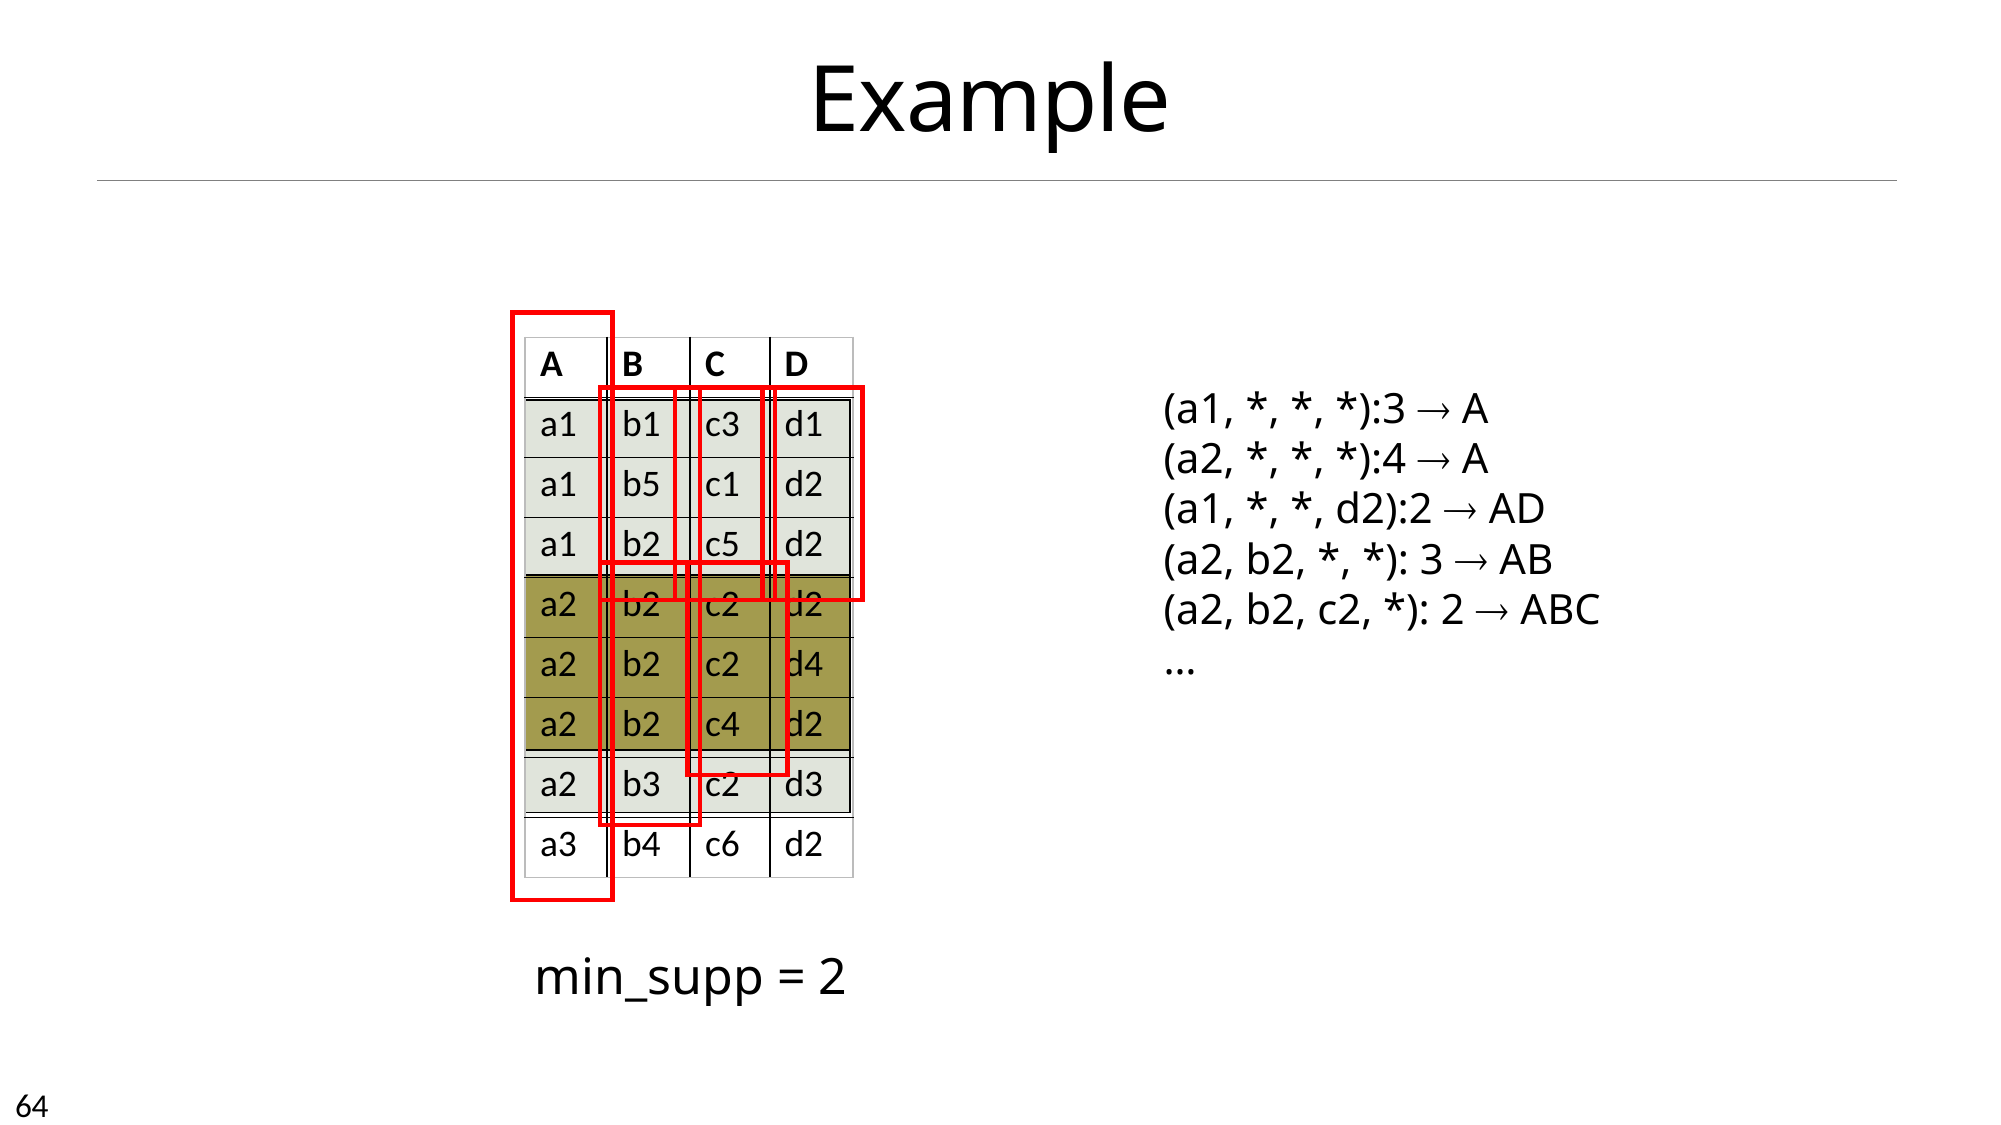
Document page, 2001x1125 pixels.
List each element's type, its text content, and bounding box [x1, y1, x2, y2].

text_box (a1, *, *, *):3  A (a2, *, *, *):4  A (a1, *, *, d2):2  AD (a2, b2, *, *): 3  AB (a2, b2, c2, *): 2  ABC … [1148, 374, 1616, 690]
table_header D [771, 338, 852, 387]
table_cell d2 [771, 818, 852, 877]
text_box [687, 562, 788, 775]
table_header B [613, 338, 689, 387]
table_cell d2 [788, 698, 852, 757]
text_box [675, 387, 762, 562]
table_cell c6 [691, 818, 769, 877]
title Example [57, 36, 1923, 158]
text_box [600, 387, 675, 562]
table_cell d2 [788, 600, 852, 637]
text_box [762, 387, 863, 600]
table_cell b4 [613, 825, 689, 877]
text_box [600, 562, 700, 825]
text_box [512, 312, 613, 900]
table_cell d3 [771, 758, 852, 817]
table_cell d4 [788, 638, 852, 697]
text_box min_supp = 2 [520, 937, 863, 1013]
table_cell c2 [700, 775, 769, 817]
table_header C [691, 338, 769, 387]
